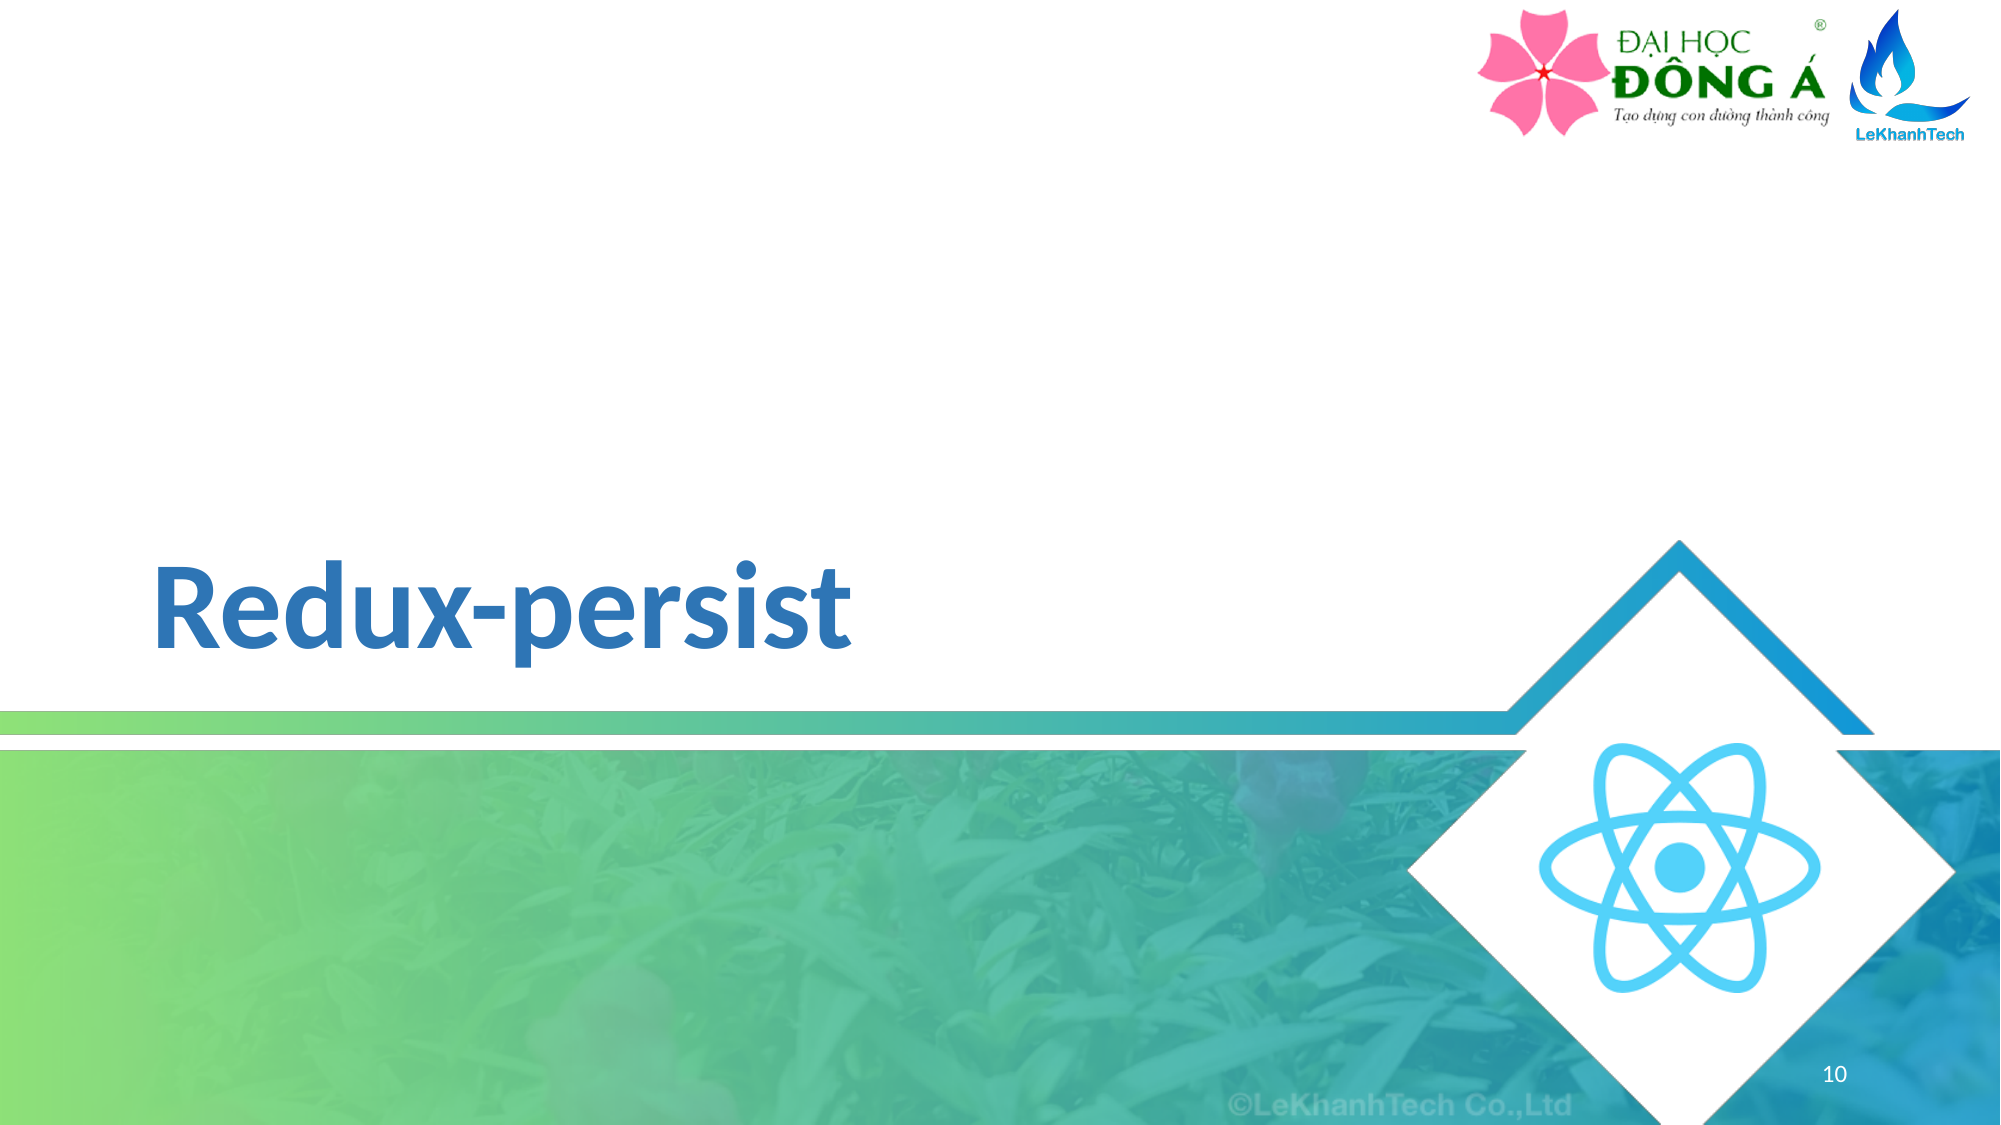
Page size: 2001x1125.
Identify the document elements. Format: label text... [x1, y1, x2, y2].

picture [1465, 5, 1980, 144]
title Redux-persist [136, 214, 1862, 683]
picture [0, 540, 2000, 1125]
slide_number 10 [1412, 1042, 1863, 1103]
